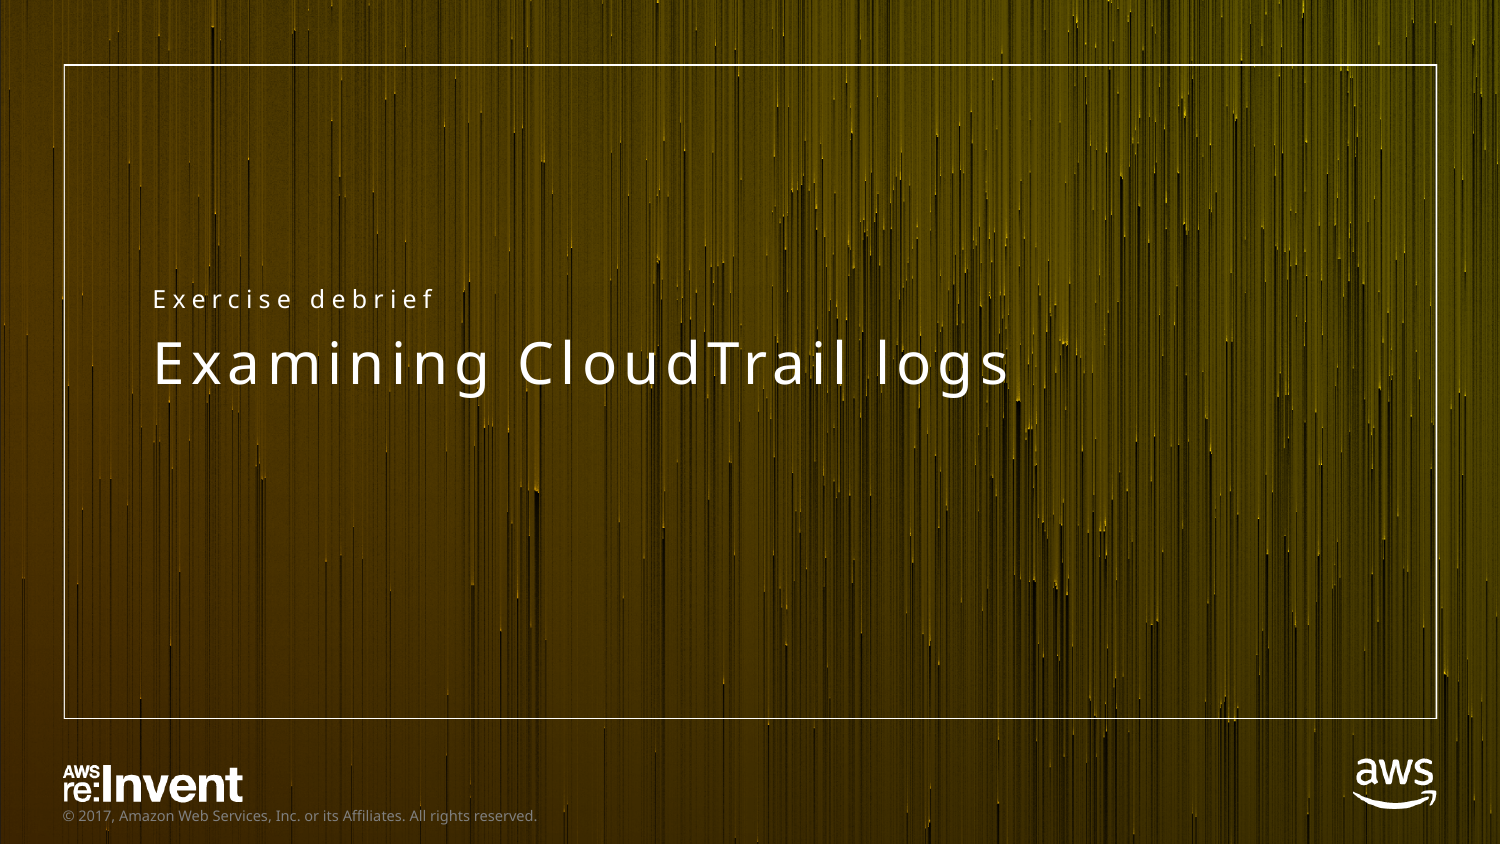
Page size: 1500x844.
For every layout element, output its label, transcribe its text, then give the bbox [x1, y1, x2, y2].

list Exercise debrief [152, 236, 1353, 313]
list Examining CloudTrail logs [152, 326, 1352, 397]
picture [0, 0, 1500, 844]
